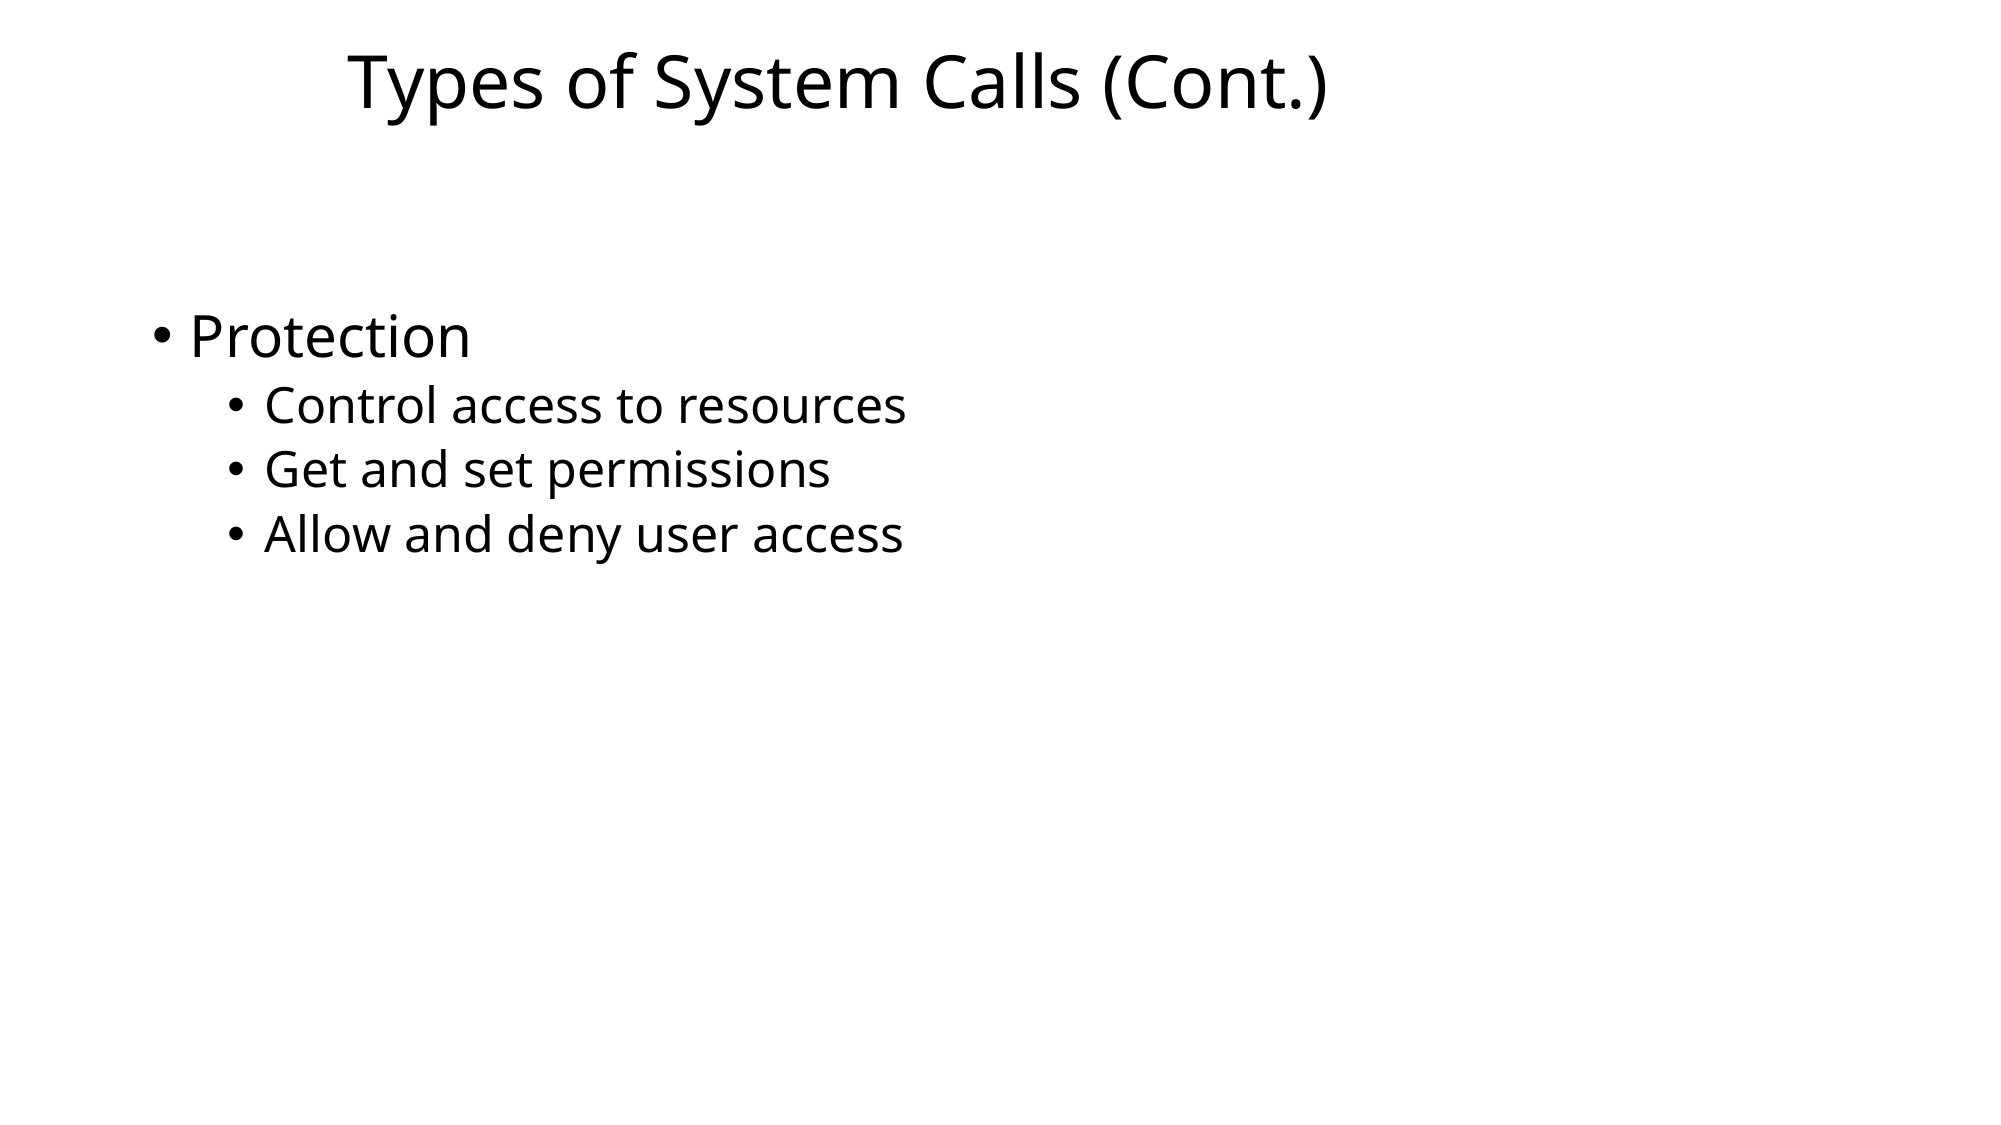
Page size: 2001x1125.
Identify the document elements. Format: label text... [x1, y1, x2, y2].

list Protection Control access to resources Get and set permissions Allow and deny user access [137, 299, 1863, 1014]
title Types of System Calls (Cont.) [332, 37, 1650, 132]
